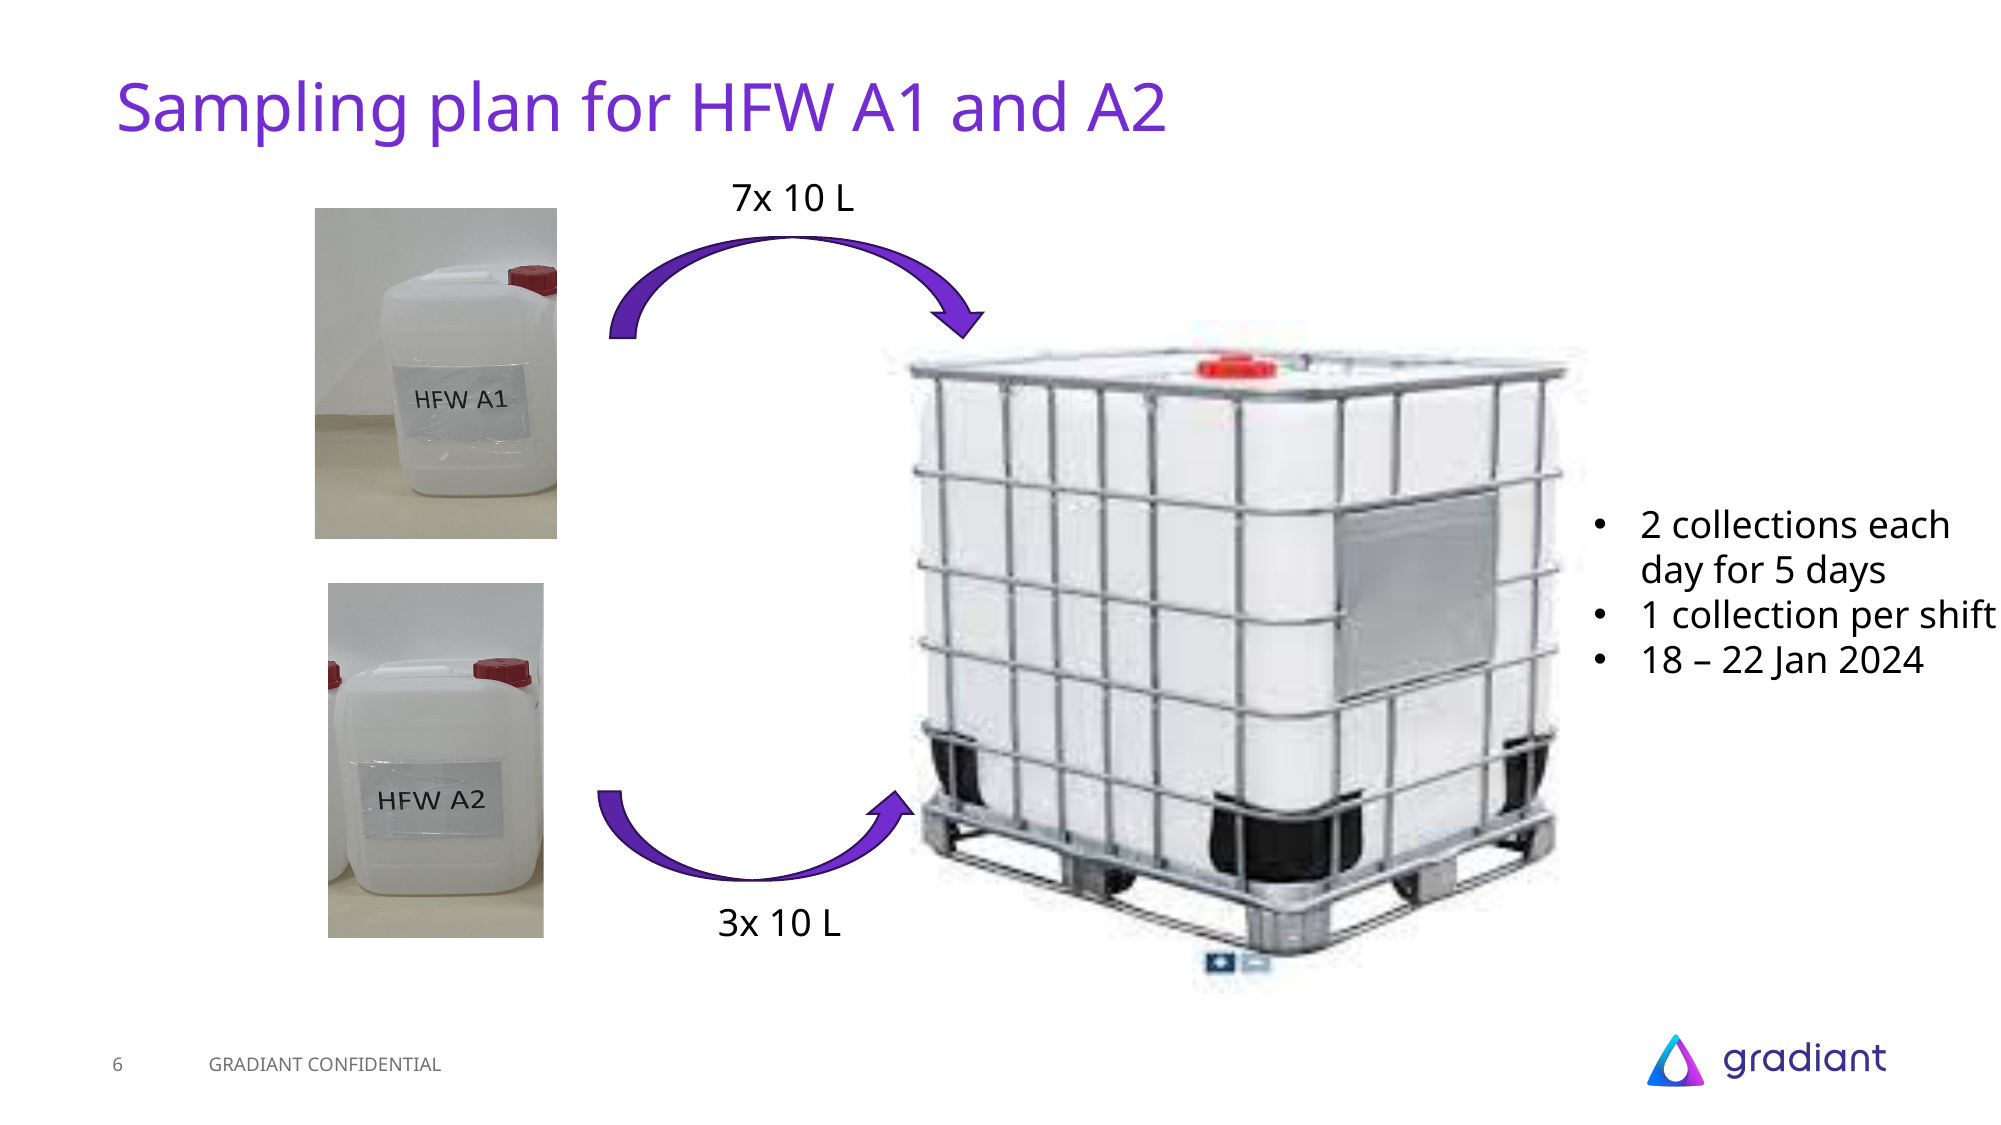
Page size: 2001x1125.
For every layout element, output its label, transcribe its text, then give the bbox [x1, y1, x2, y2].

text_box 7x 10 L [716, 166, 1119, 227]
picture [328, 583, 544, 938]
slide_number 6 [112, 1035, 194, 1096]
footer GRADIANT CONFIDENTIAL [194, 1035, 869, 1096]
title Sampling plan for HFW A1 and A2 [116, 59, 1886, 161]
text_box 2 collections each day for 5 days 1 collection per shift 18 – 22 Jan 2024 [1726, 493, 2000, 689]
text_box [597, 790, 799, 882]
picture [314, 208, 557, 539]
text_box [609, 236, 985, 340]
picture [1647, 1034, 1886, 1087]
text_box 3x 10 L [703, 892, 799, 952]
picture [799, 320, 1726, 994]
